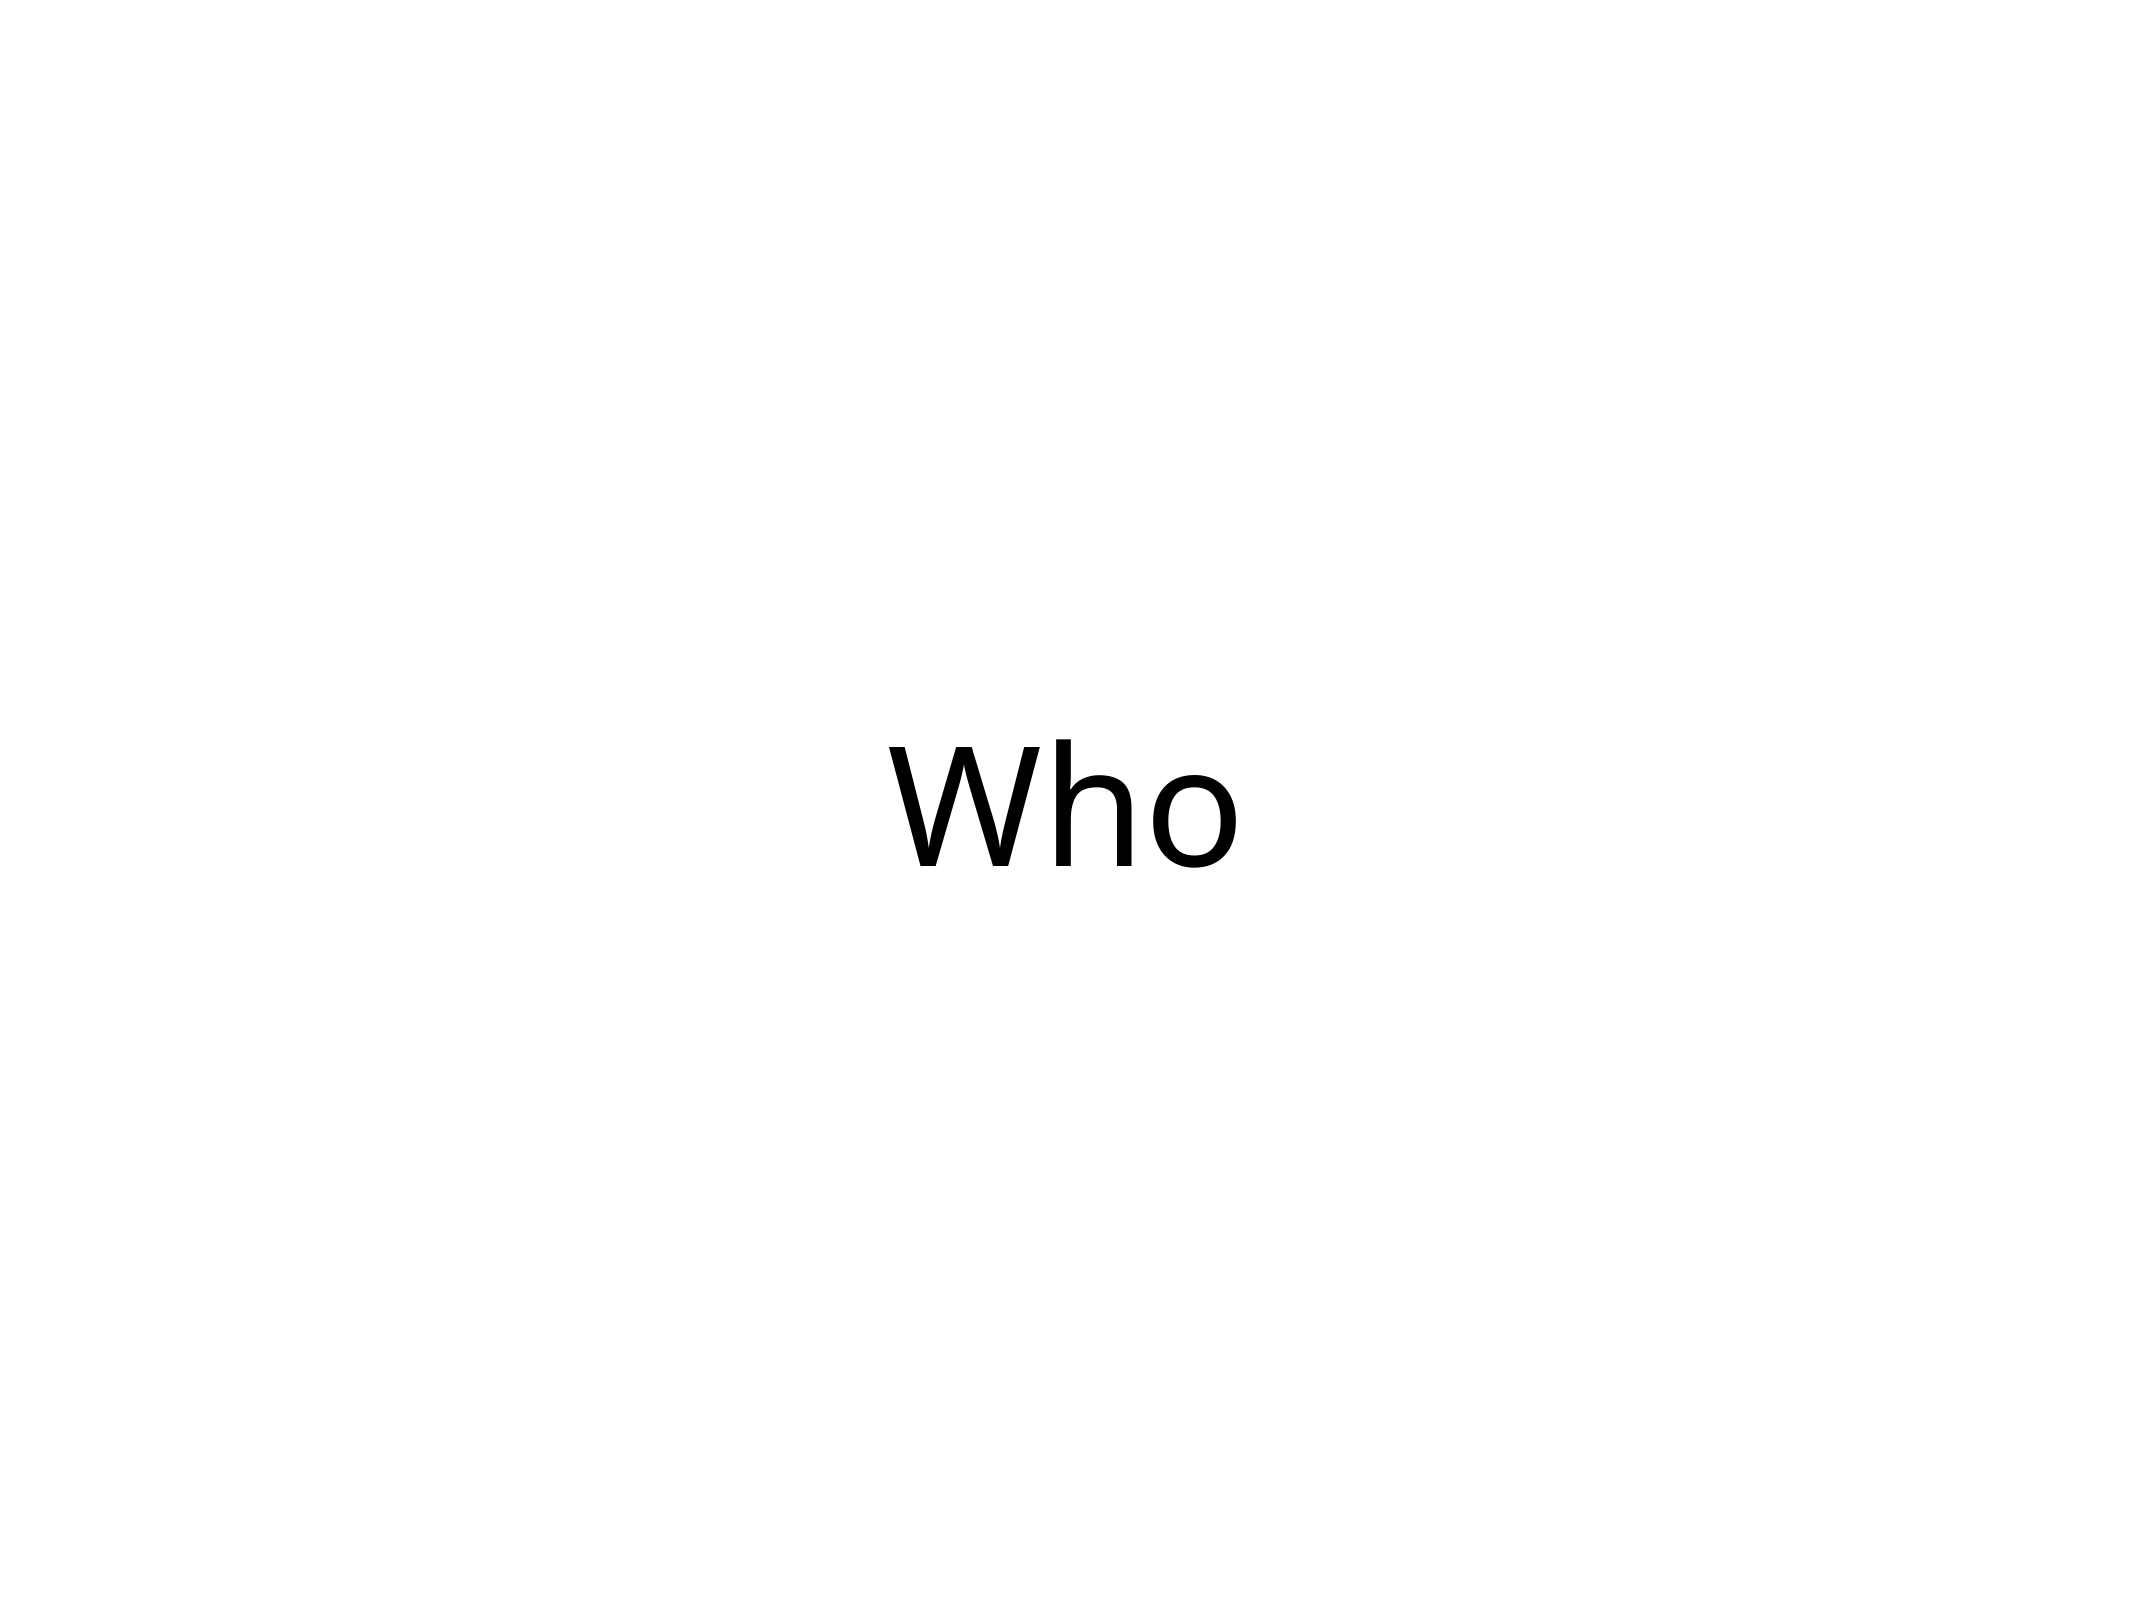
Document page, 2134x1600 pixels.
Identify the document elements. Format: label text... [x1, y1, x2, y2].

title Who [207, 528, 1926, 1072]
